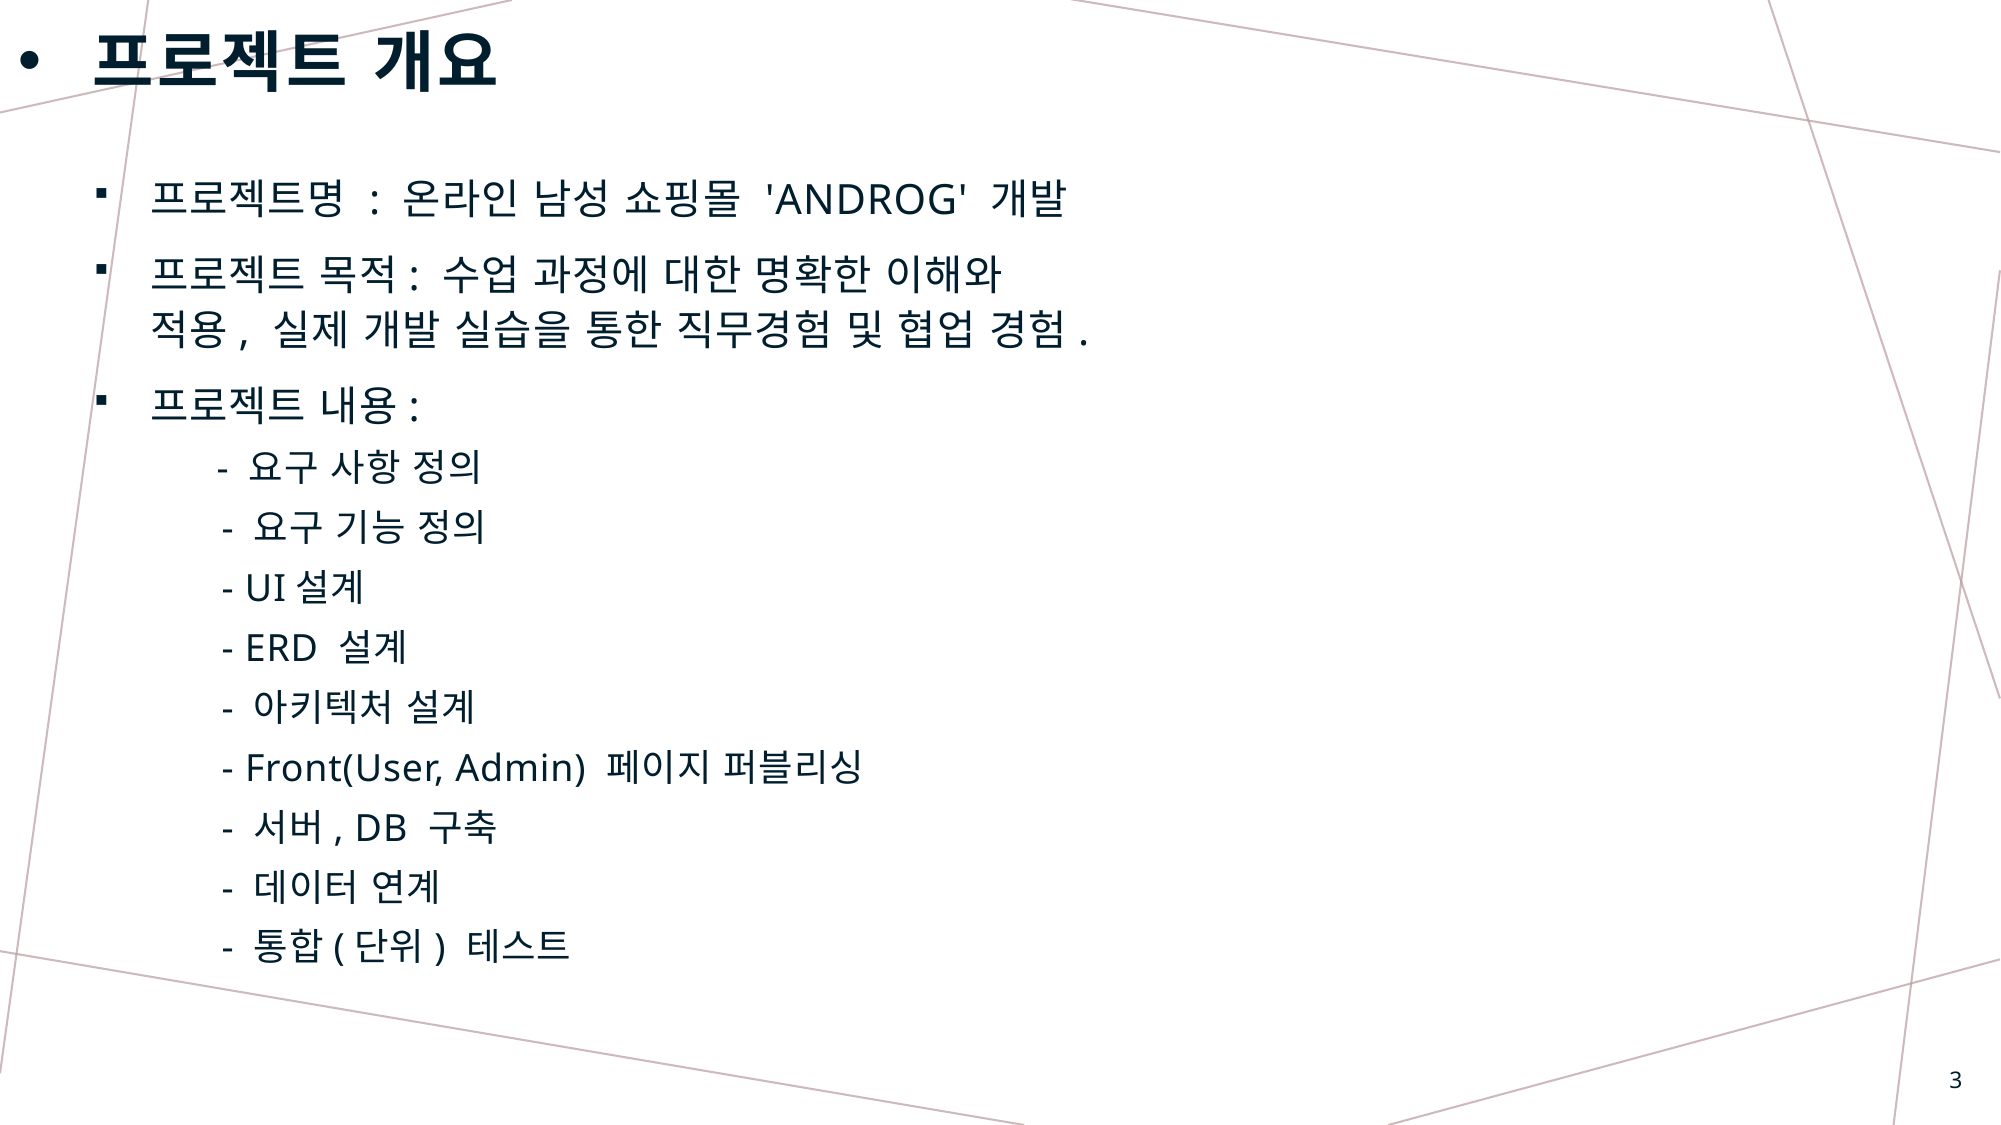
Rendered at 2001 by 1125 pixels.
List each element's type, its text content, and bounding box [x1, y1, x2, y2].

title 프로젝트 개요 [0, 0, 646, 115]
list 프로젝트명 : 온라인 남성 쇼핑몰 'ANDROG' 개발 프로젝트 목적: 수업 과정에 대한 명확한 이해와 적용, 실제 개발 실습을 통한 직무경험 및 협업 경험. 프로젝트 내용: - 요구 사항 정의 - 요구 기능 정의 - UI설계 - ERD 설계 - 아키텍처 설계 - Front(User, Admin) 페이지 퍼블리싱 - 서버, DB 구축 - 데이터 연계 - 통합(단위) 테스트 [75, 149, 1089, 1057]
slide_number 3 [1903, 1049, 1981, 1110]
